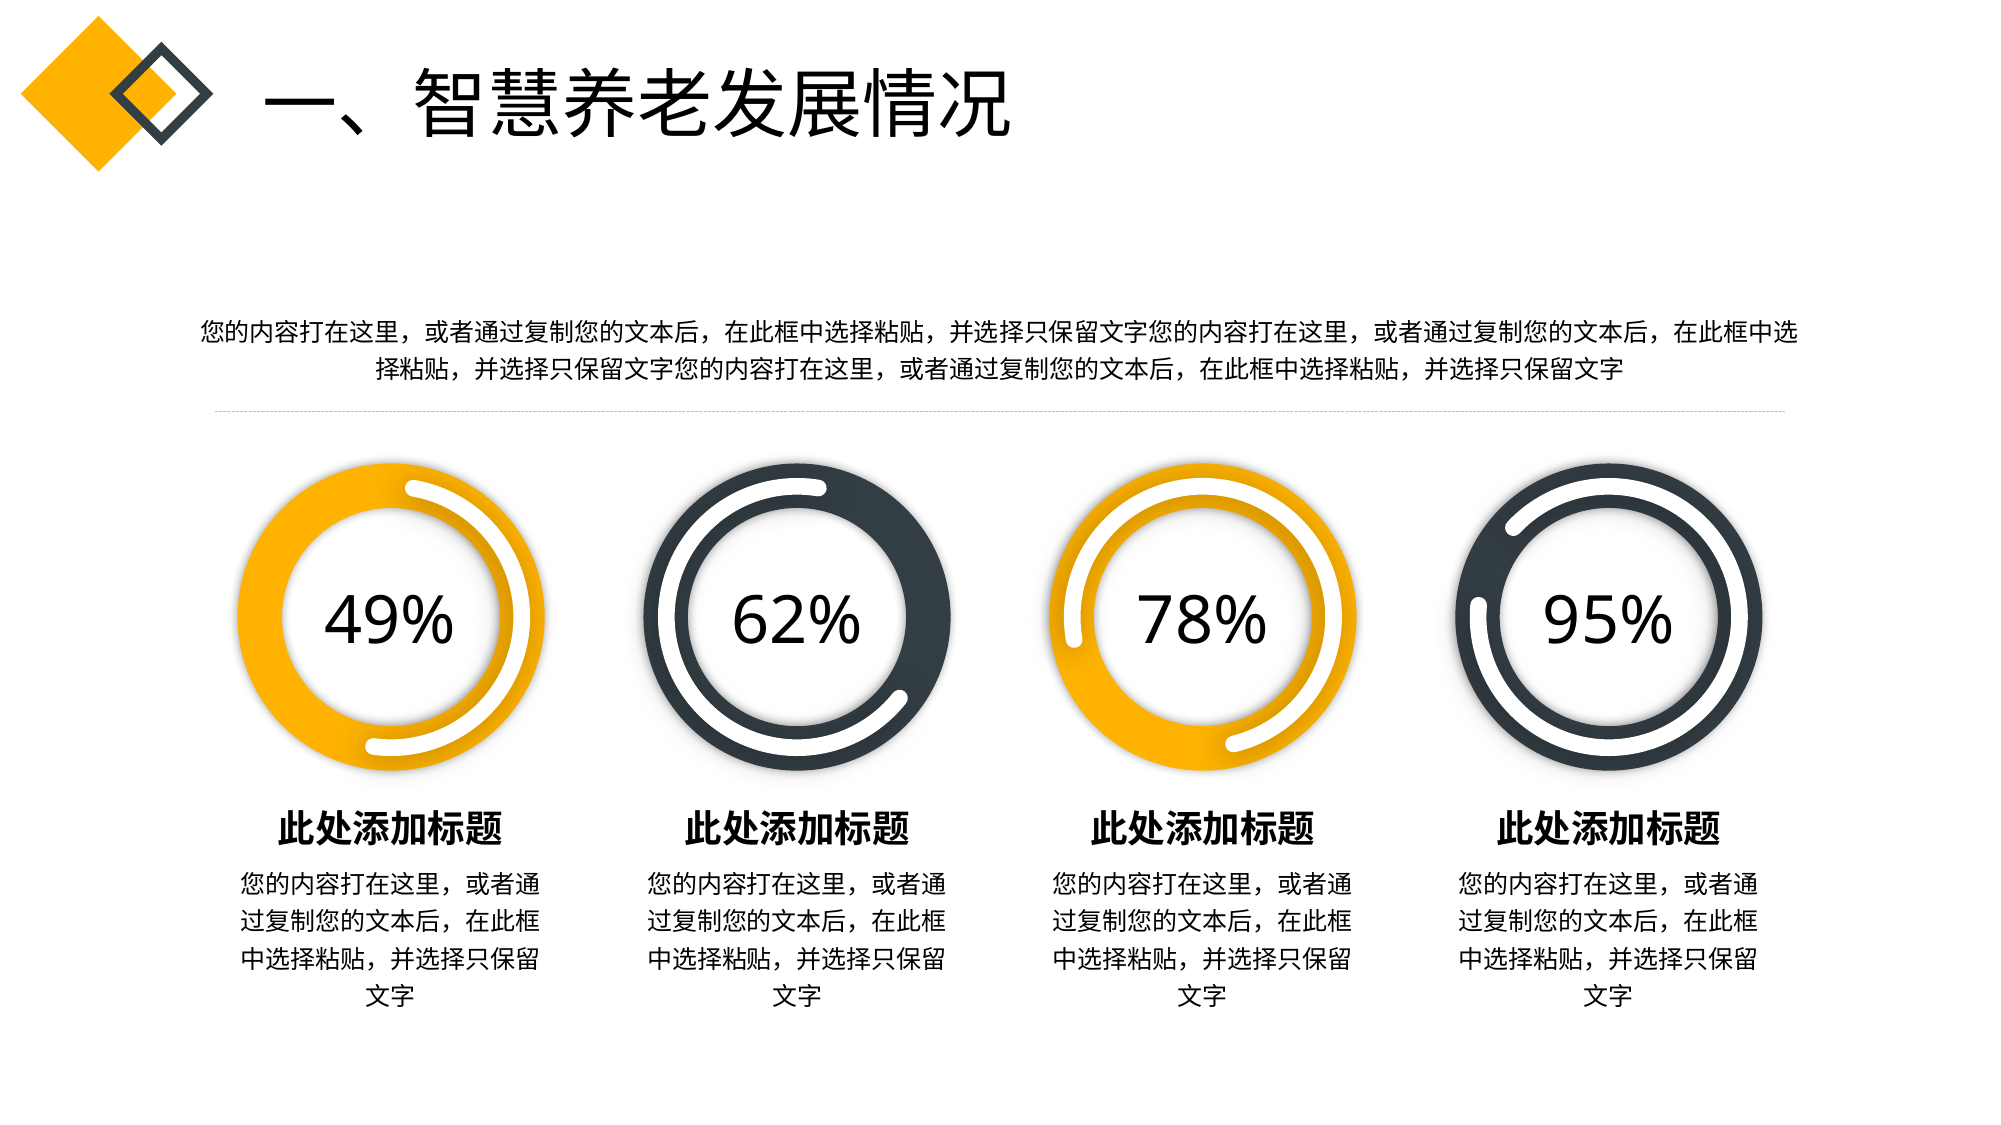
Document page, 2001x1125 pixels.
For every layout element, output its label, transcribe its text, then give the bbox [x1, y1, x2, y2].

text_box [1433, 797, 1784, 1018]
text_box [19, 14, 146, 174]
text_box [181, 301, 1819, 412]
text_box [237, 463, 545, 771]
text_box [1049, 463, 1357, 771]
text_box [1027, 797, 1378, 1018]
text_box 一、智慧养老发展情况 [248, 36, 1295, 155]
text_box [114, 47, 209, 141]
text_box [643, 463, 951, 771]
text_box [1455, 463, 1763, 771]
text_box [621, 797, 973, 1018]
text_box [215, 797, 566, 1018]
